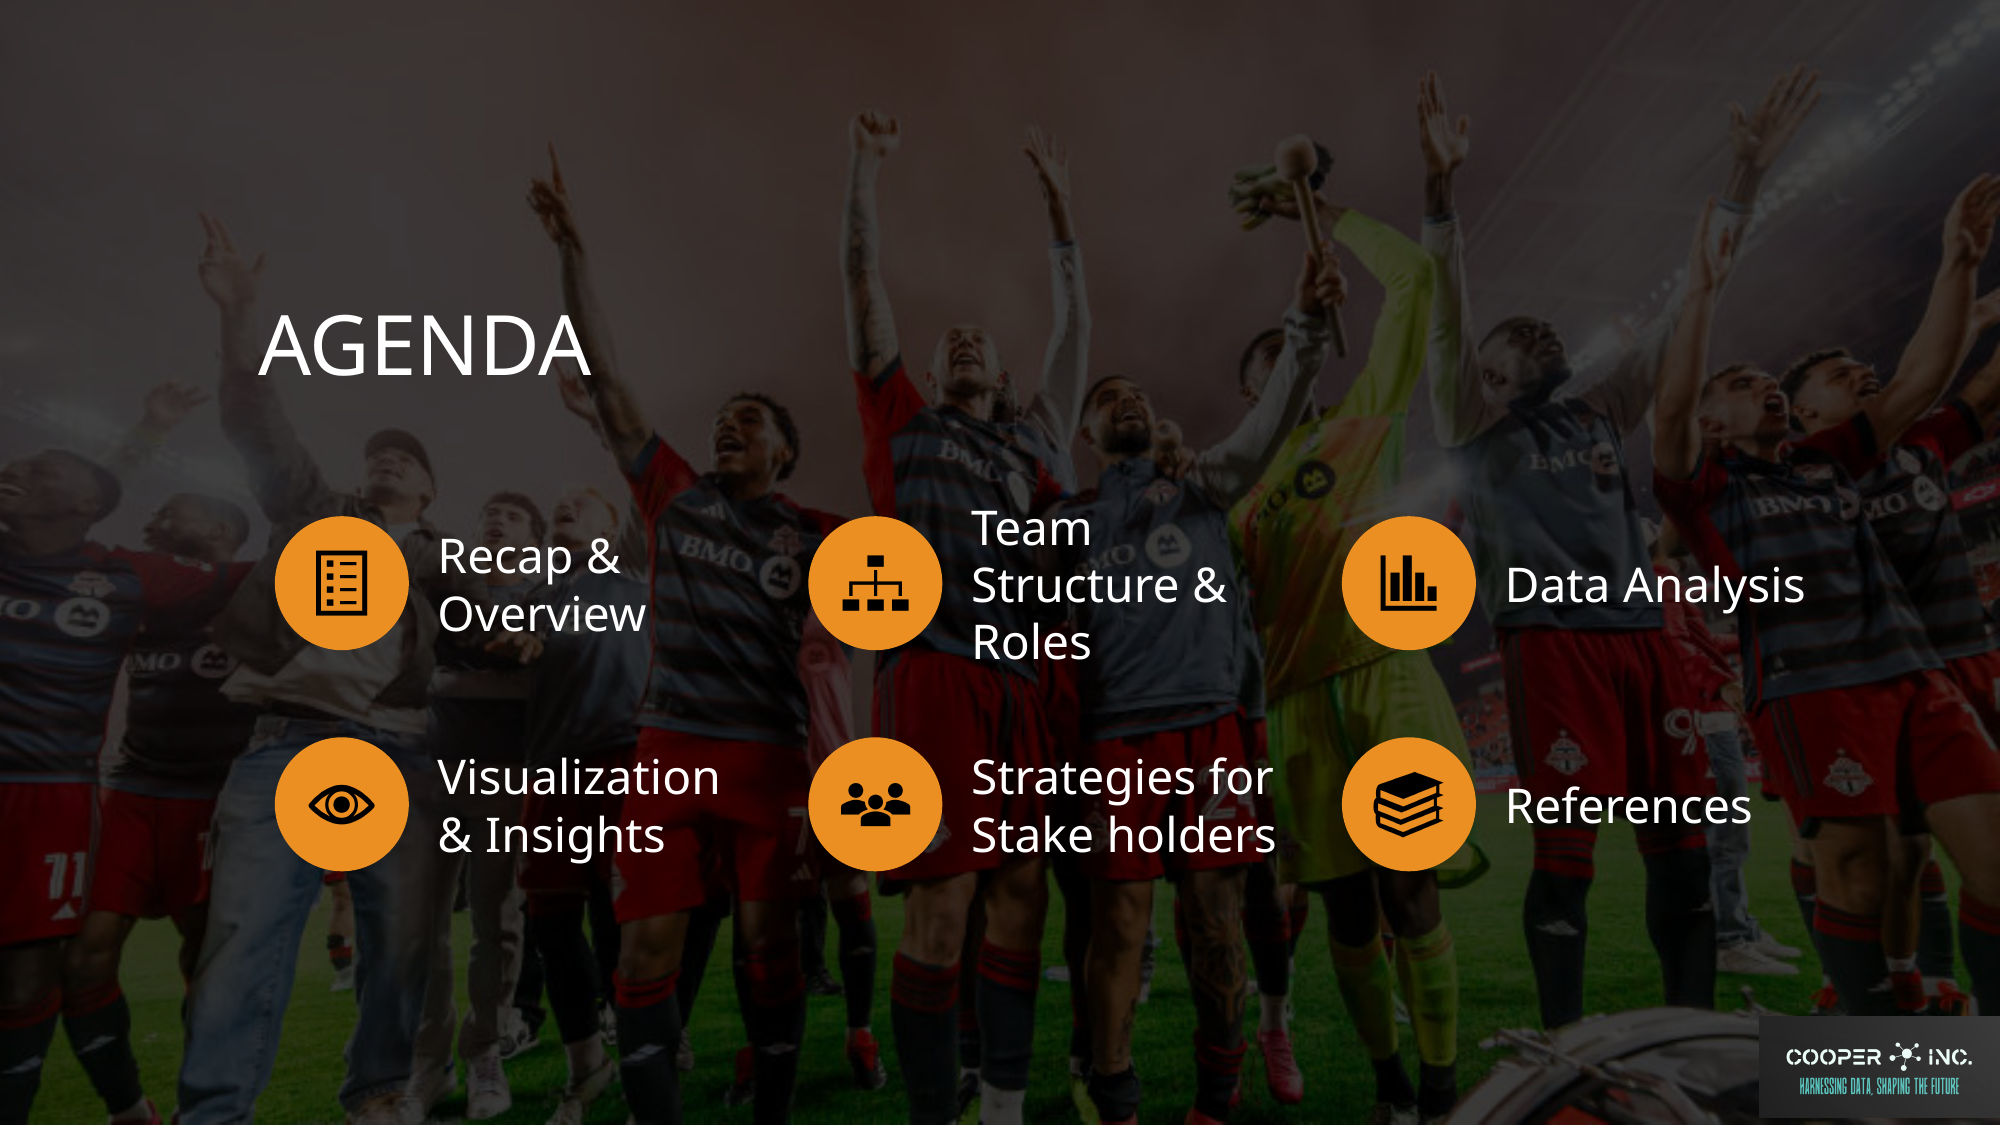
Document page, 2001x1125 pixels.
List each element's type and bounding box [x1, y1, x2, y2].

text_box [207, 437, 1888, 951]
picture [0, 0, 2000, 1125]
